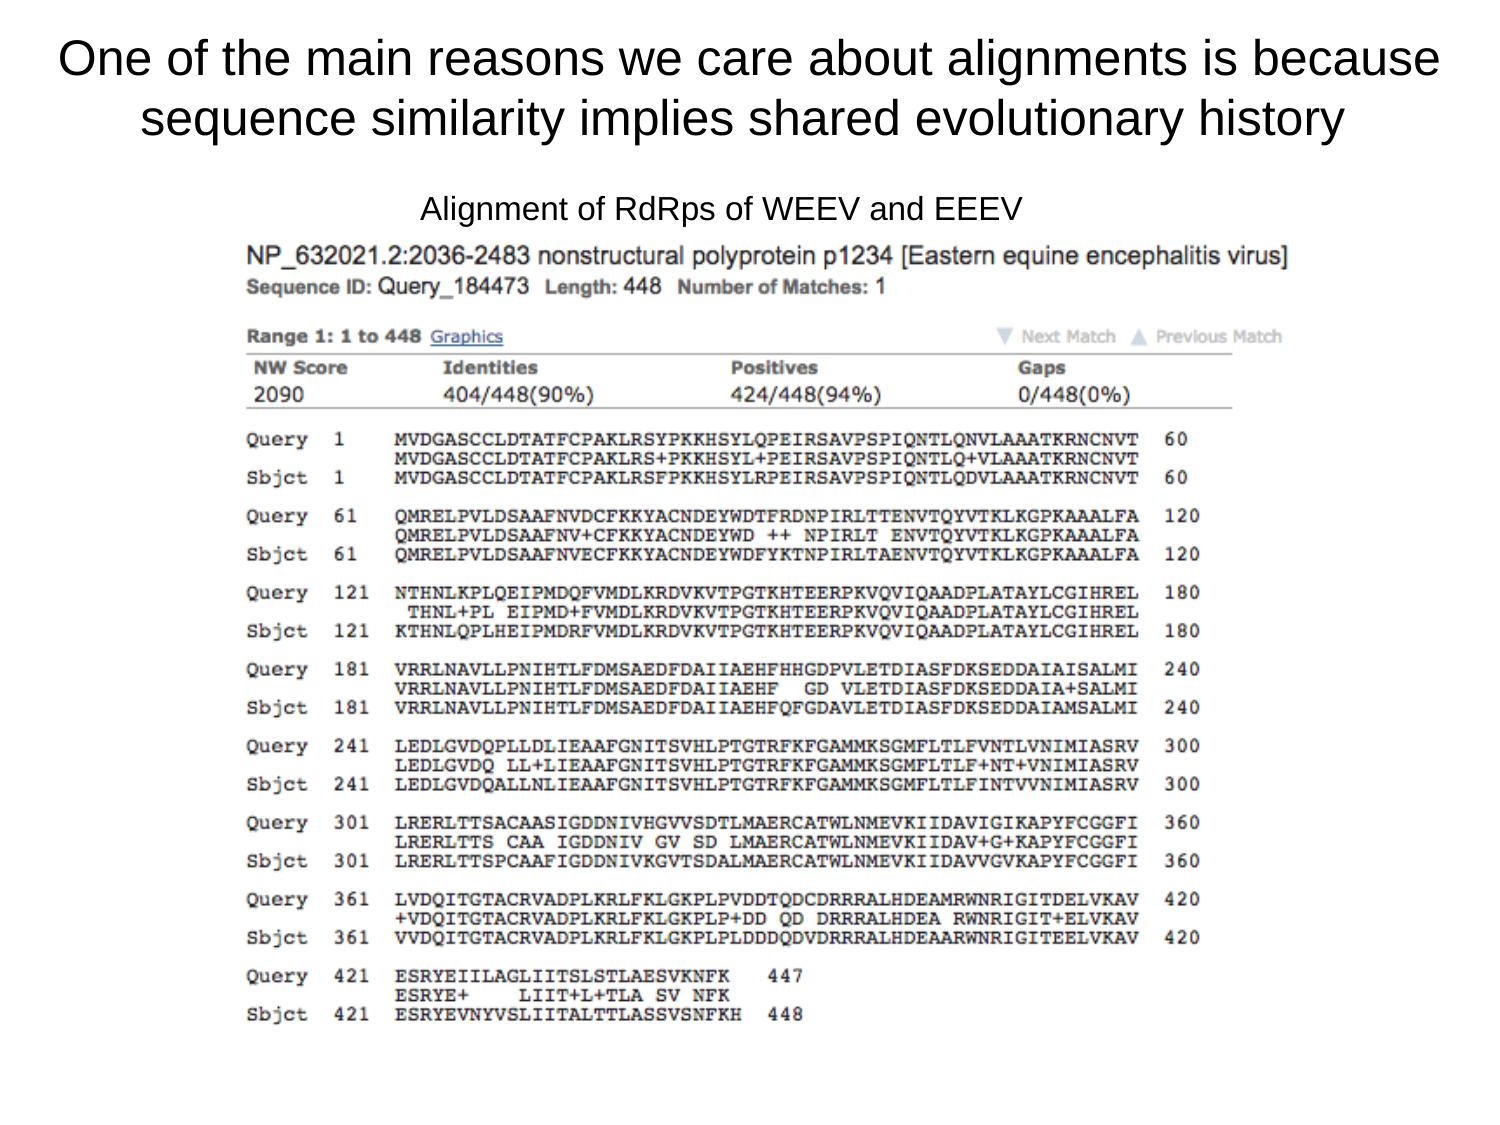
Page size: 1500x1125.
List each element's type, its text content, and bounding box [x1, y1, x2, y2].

text_box Alignment of RdRps of WEEV and EEEV [348, 179, 1096, 233]
picture [216, 234, 1298, 1054]
text_box One of the main reasons we care about alignments is because sequence similarity implies shared evolutionary history [0, 17, 1500, 153]
